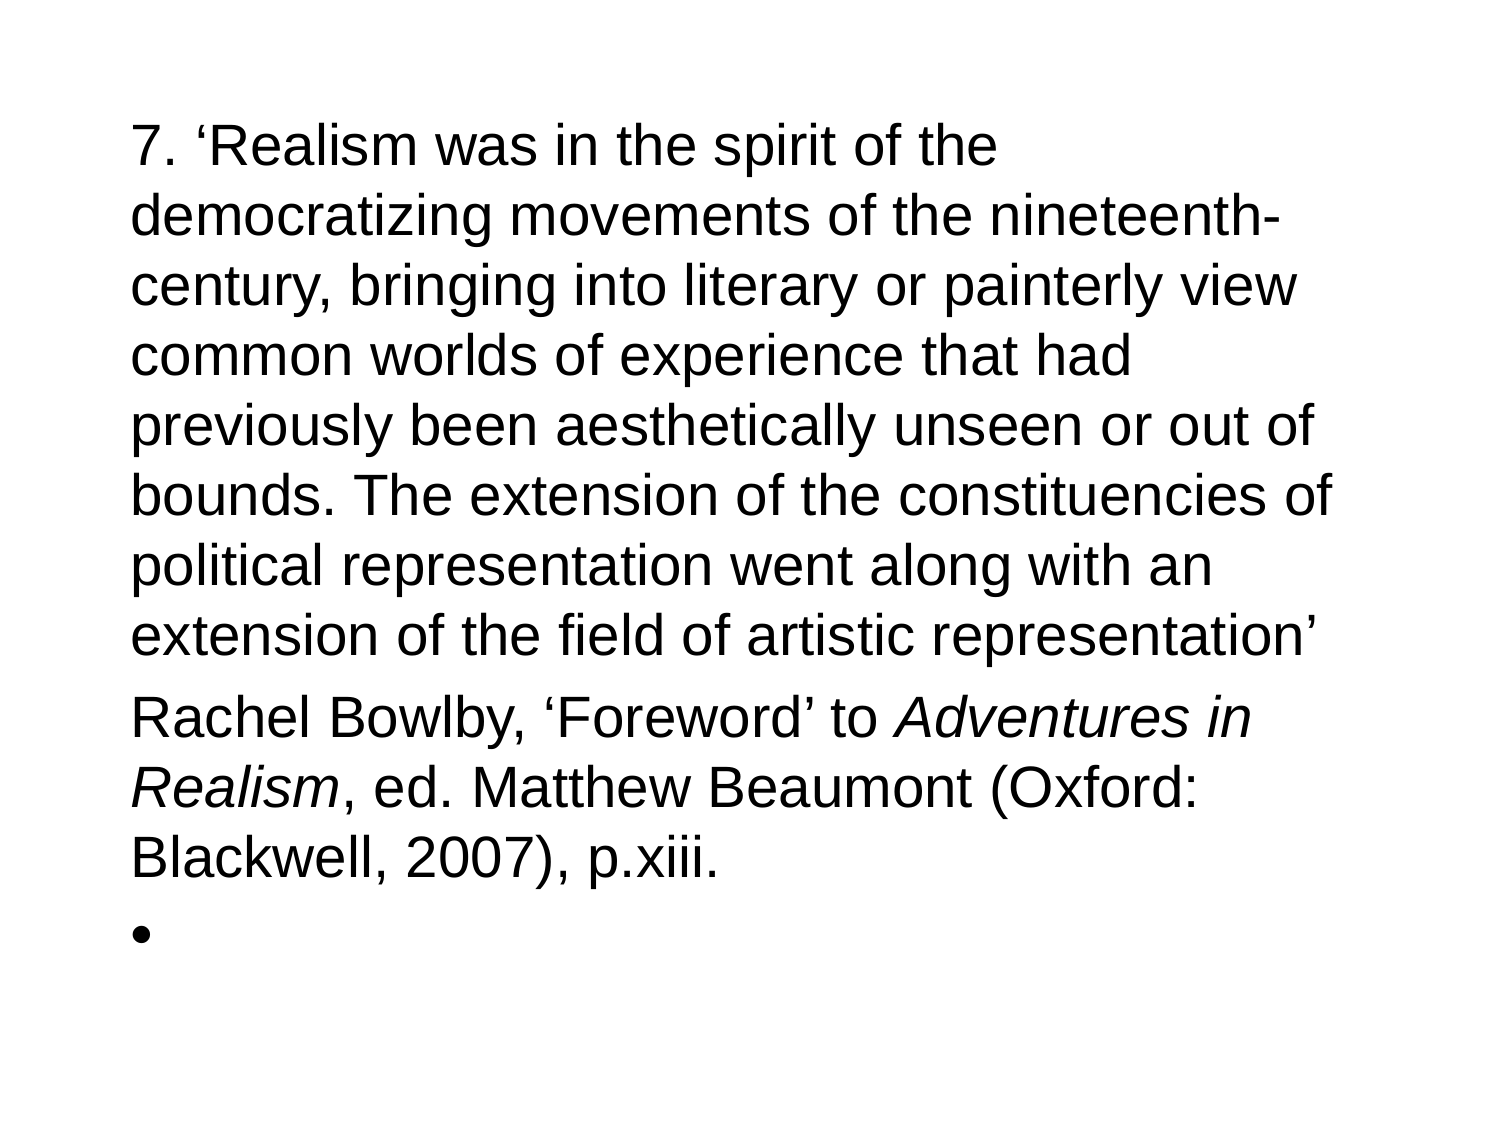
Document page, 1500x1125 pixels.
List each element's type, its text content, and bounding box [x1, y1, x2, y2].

list 7. ‘Realism was in the spirit of the democratizing movements of the nineteenth-century, bringing into literary or painterly view common worlds of experience that had previously been aesthetically unseen or out of bounds. The extension of the constituencies of political representation went along with an extension of the field of artistic representation’ Rachel Bowlby, ‘Foreword’ to Adventures in Realism, ed. Matthew Beaumont (Oxford: Blackwell, 2007), p.xiii. [115, 99, 1391, 775]
